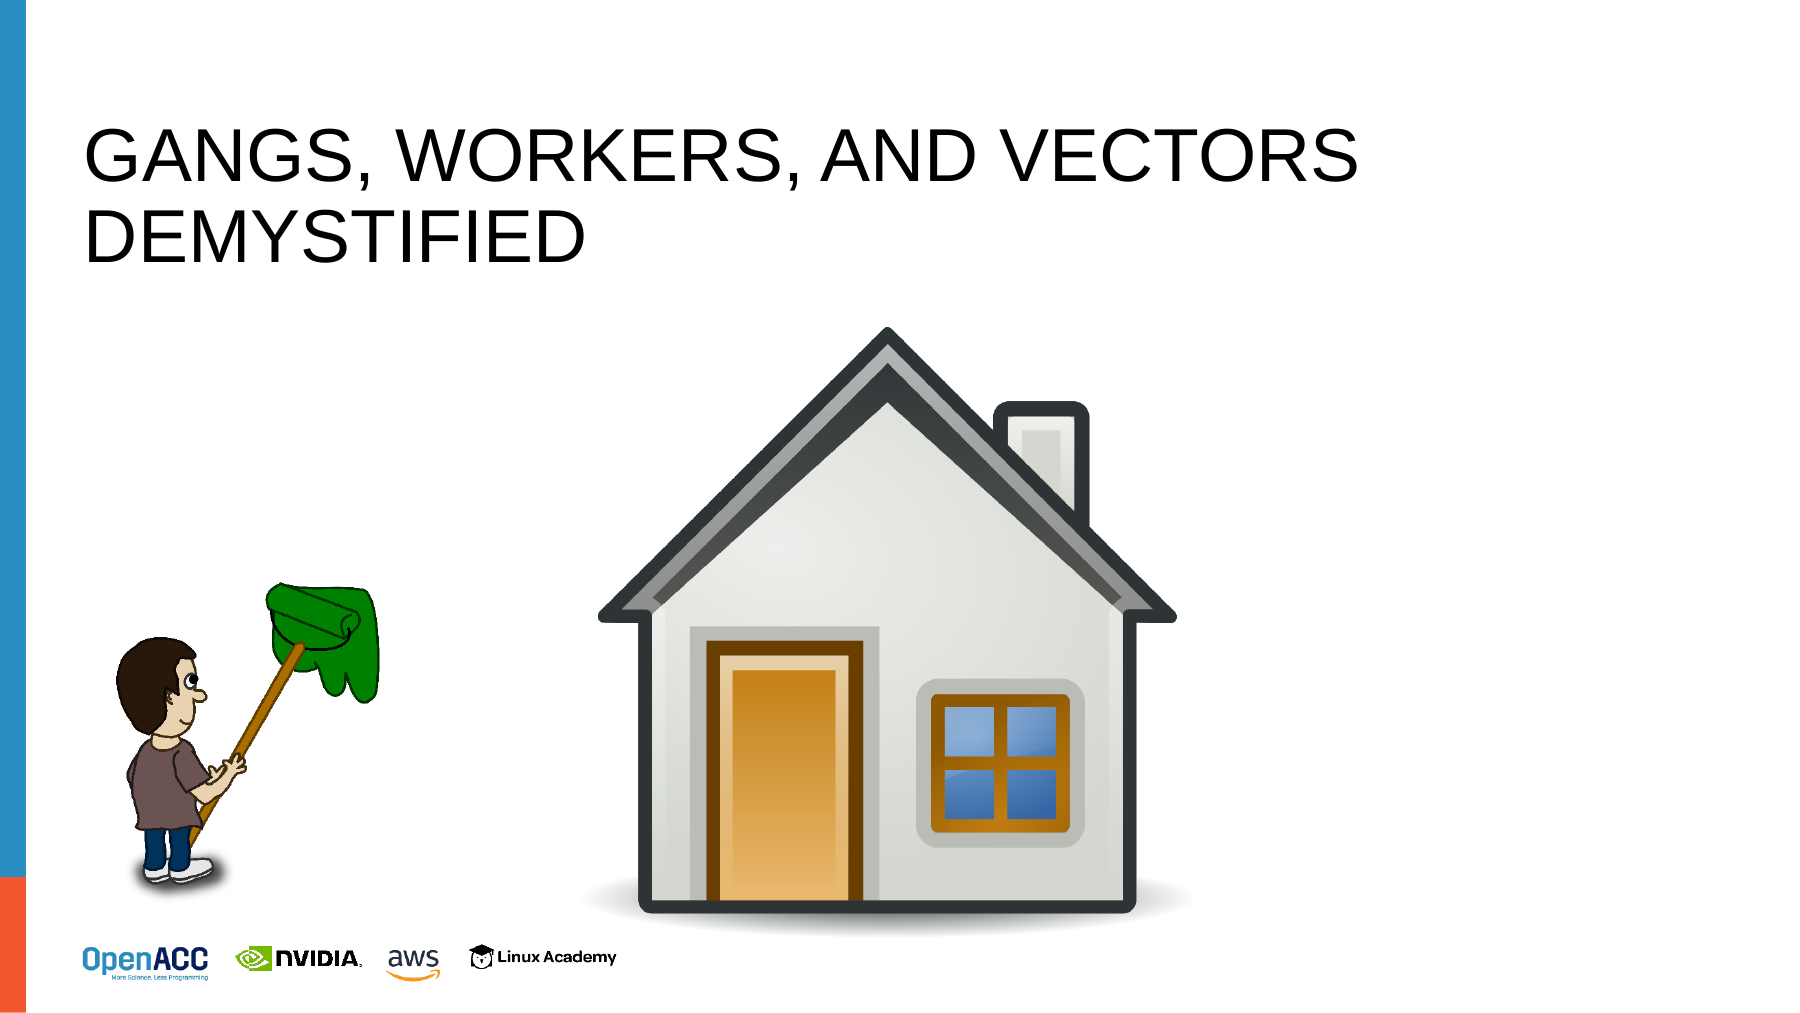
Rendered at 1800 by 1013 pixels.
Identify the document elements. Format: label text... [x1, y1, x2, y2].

picture [68, 578, 397, 907]
picture [579, 326, 1195, 938]
title Gangs, Workers, and Vectors Demystified [68, 106, 1706, 287]
picture [81, 946, 208, 981]
picture [235, 939, 619, 982]
